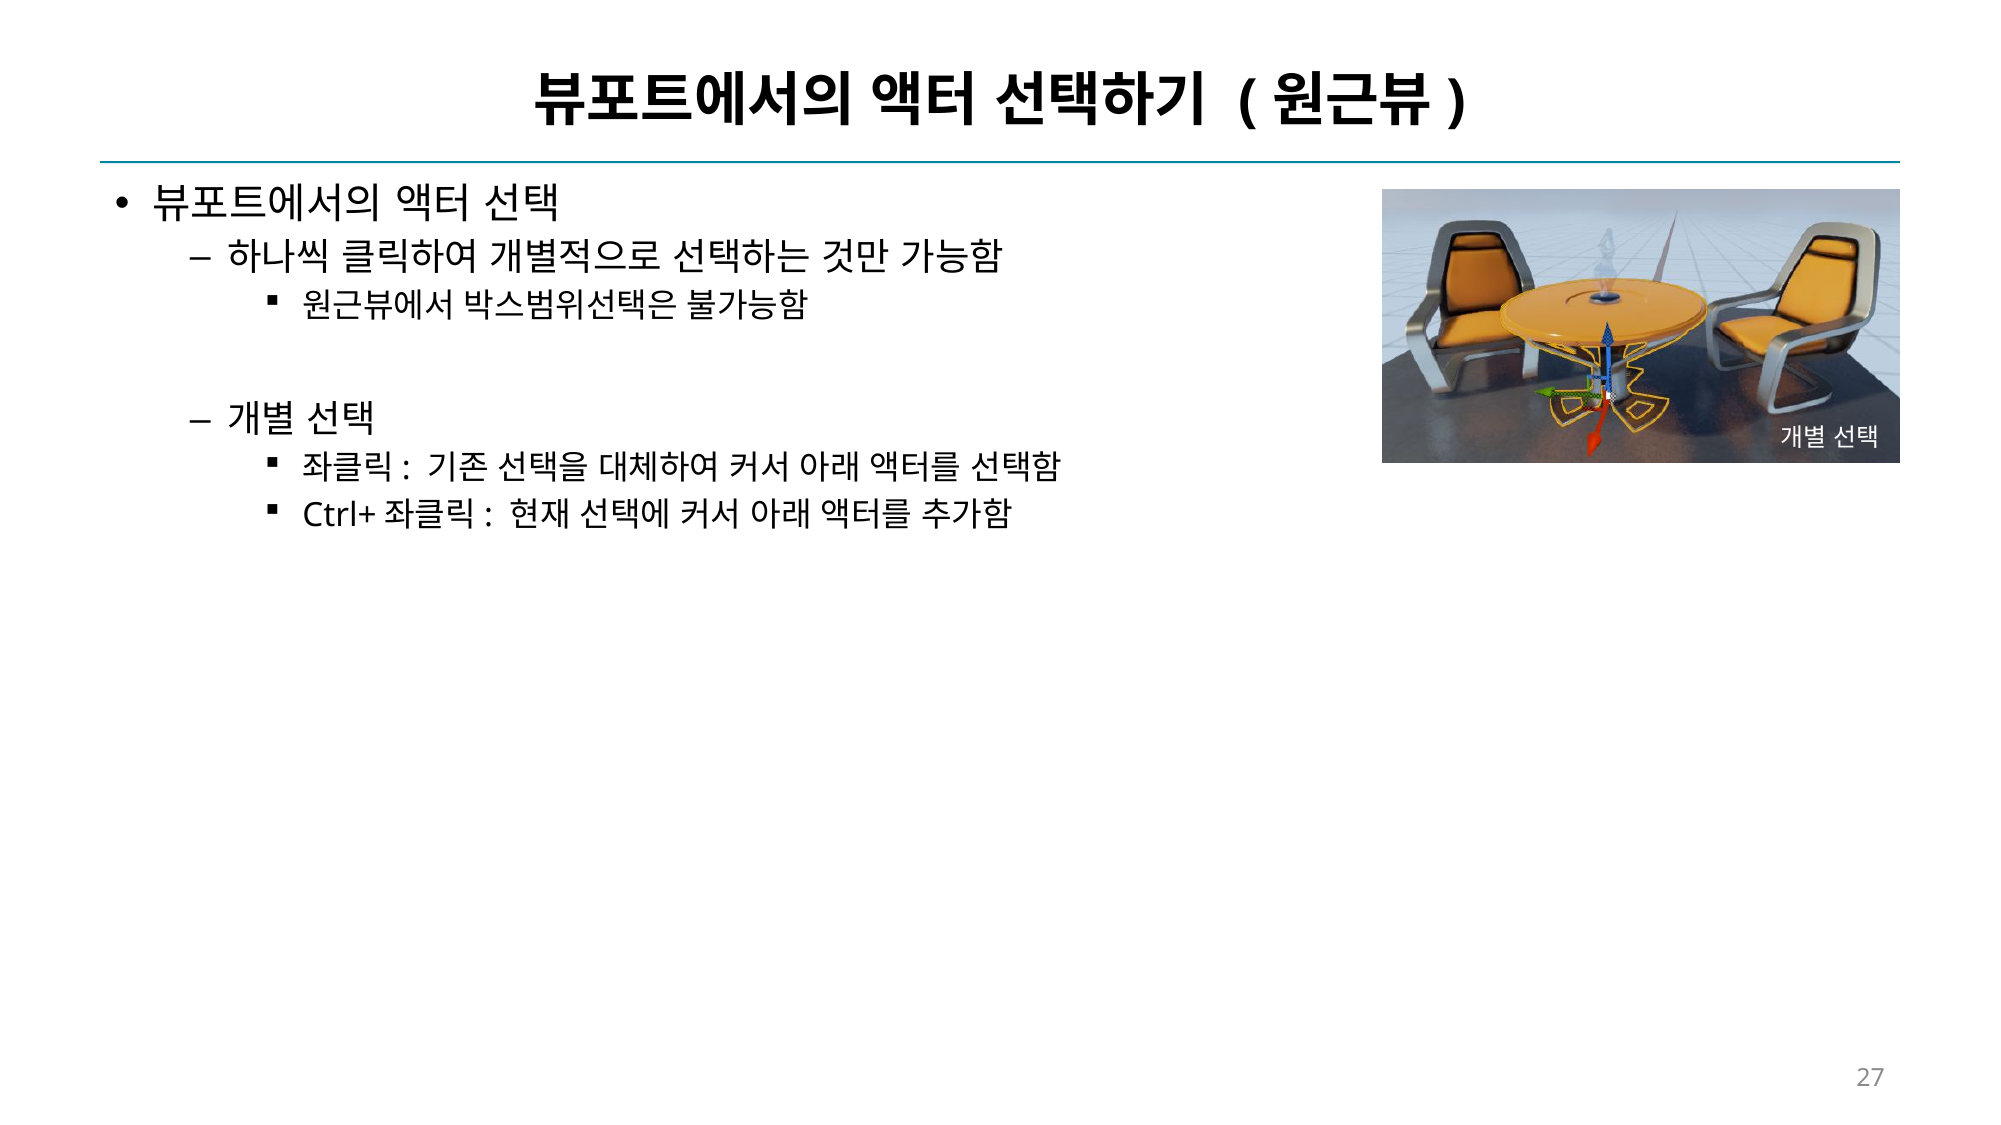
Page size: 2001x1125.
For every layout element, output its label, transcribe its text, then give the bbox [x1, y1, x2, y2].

title 뷰포트에서의 액터 선택하기 (원근뷰) [99, 55, 1900, 148]
list 뷰포트에서의 액터 선택 하나씩 클릭하여 개별적으로 선택하는 것만 가능함 원근뷰에서 박스범위선택은 불가능함 개별 선택 좌클릭: 기존 선택을 대체하여 커서 아래 액터를 선택함 Ctrl+좌클릭: 현재 선택에 커서 아래 액터를 추가함 [99, 174, 1900, 1042]
slide_number 27 [1412, 1054, 1900, 1103]
picture [1382, 189, 1900, 464]
